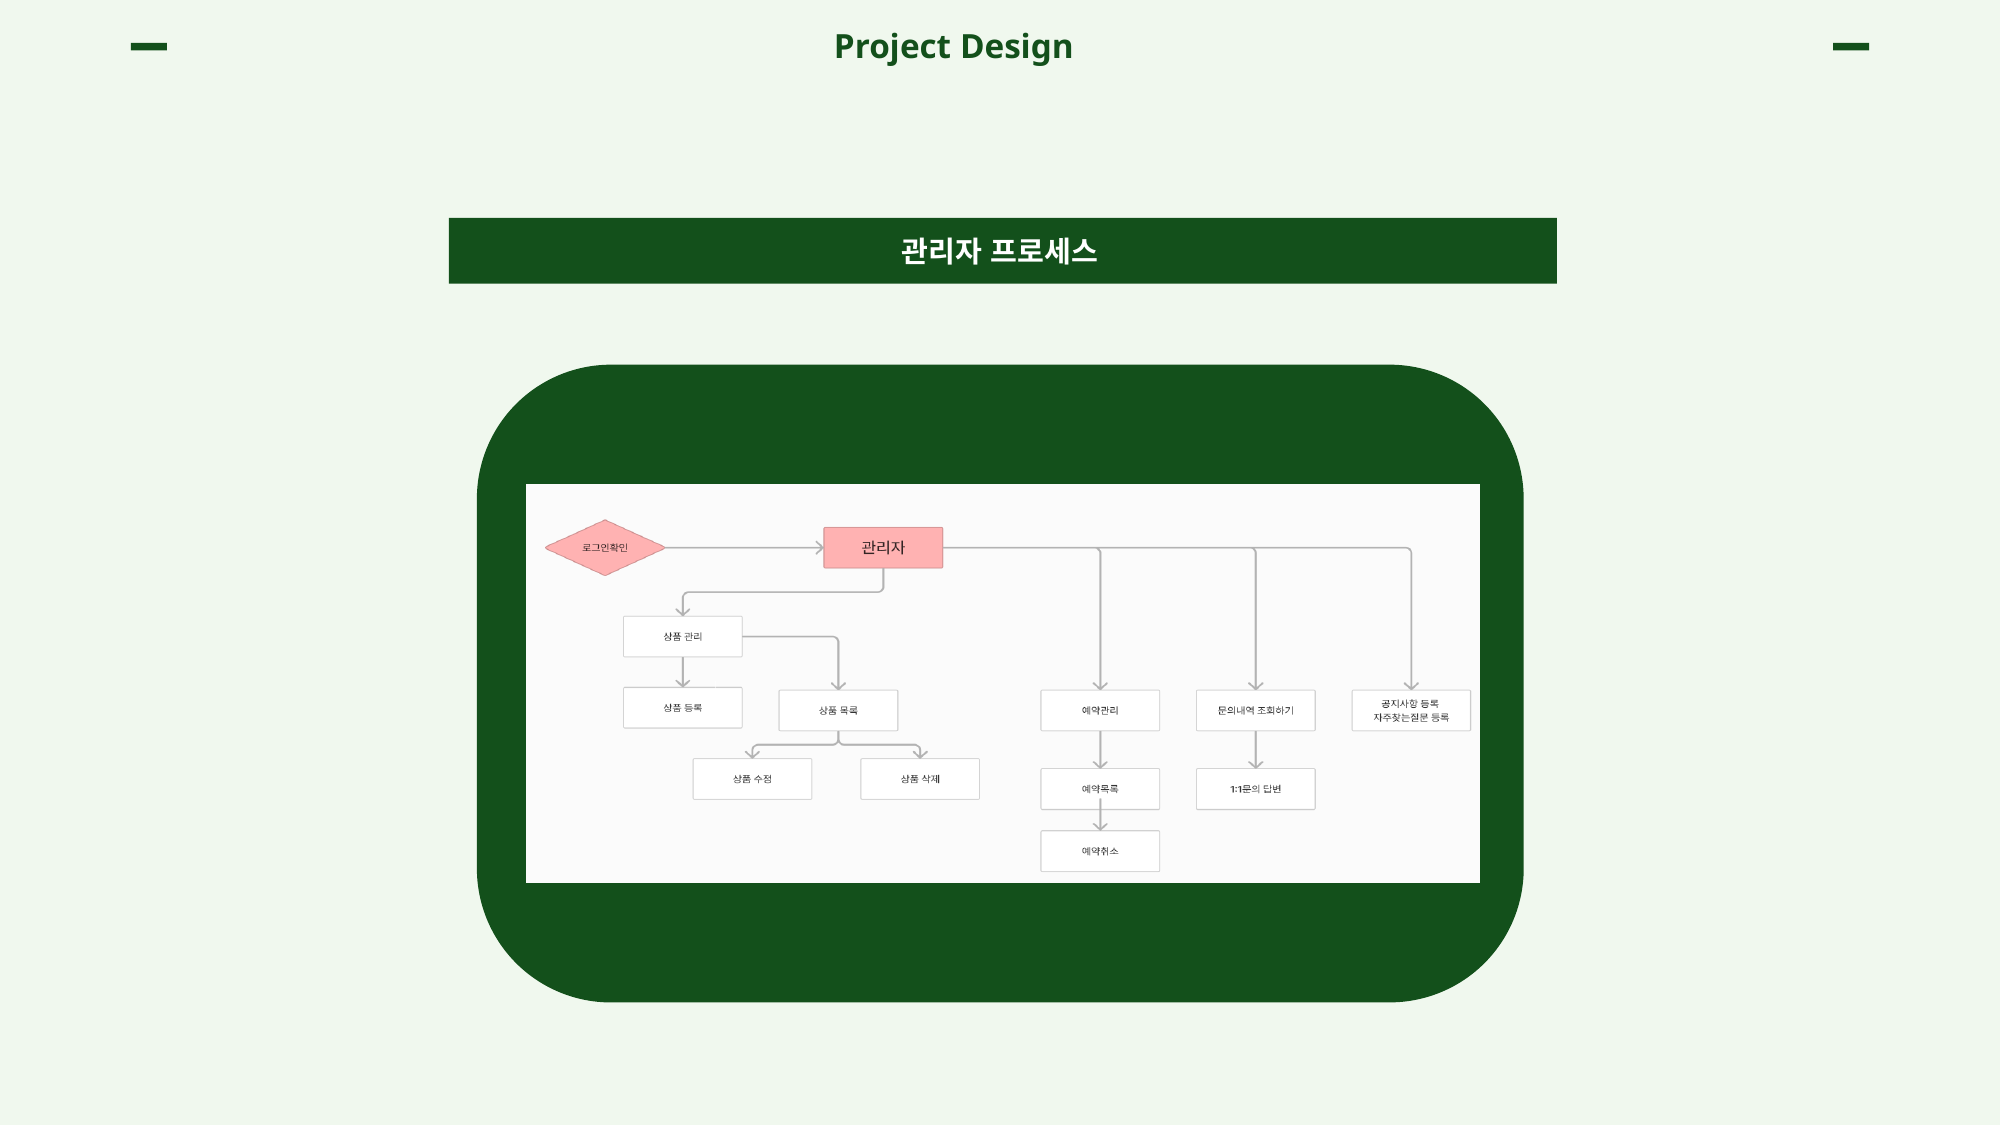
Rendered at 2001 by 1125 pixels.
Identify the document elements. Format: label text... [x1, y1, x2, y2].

text_box [1832, 41, 1871, 52]
text_box [447, 216, 1559, 285]
text_box Project Design [819, 18, 1181, 73]
picture [526, 483, 1480, 884]
text_box 관리자 프로세스 [838, 225, 1162, 276]
text_box [129, 41, 168, 52]
text_box [475, 363, 1526, 1005]
